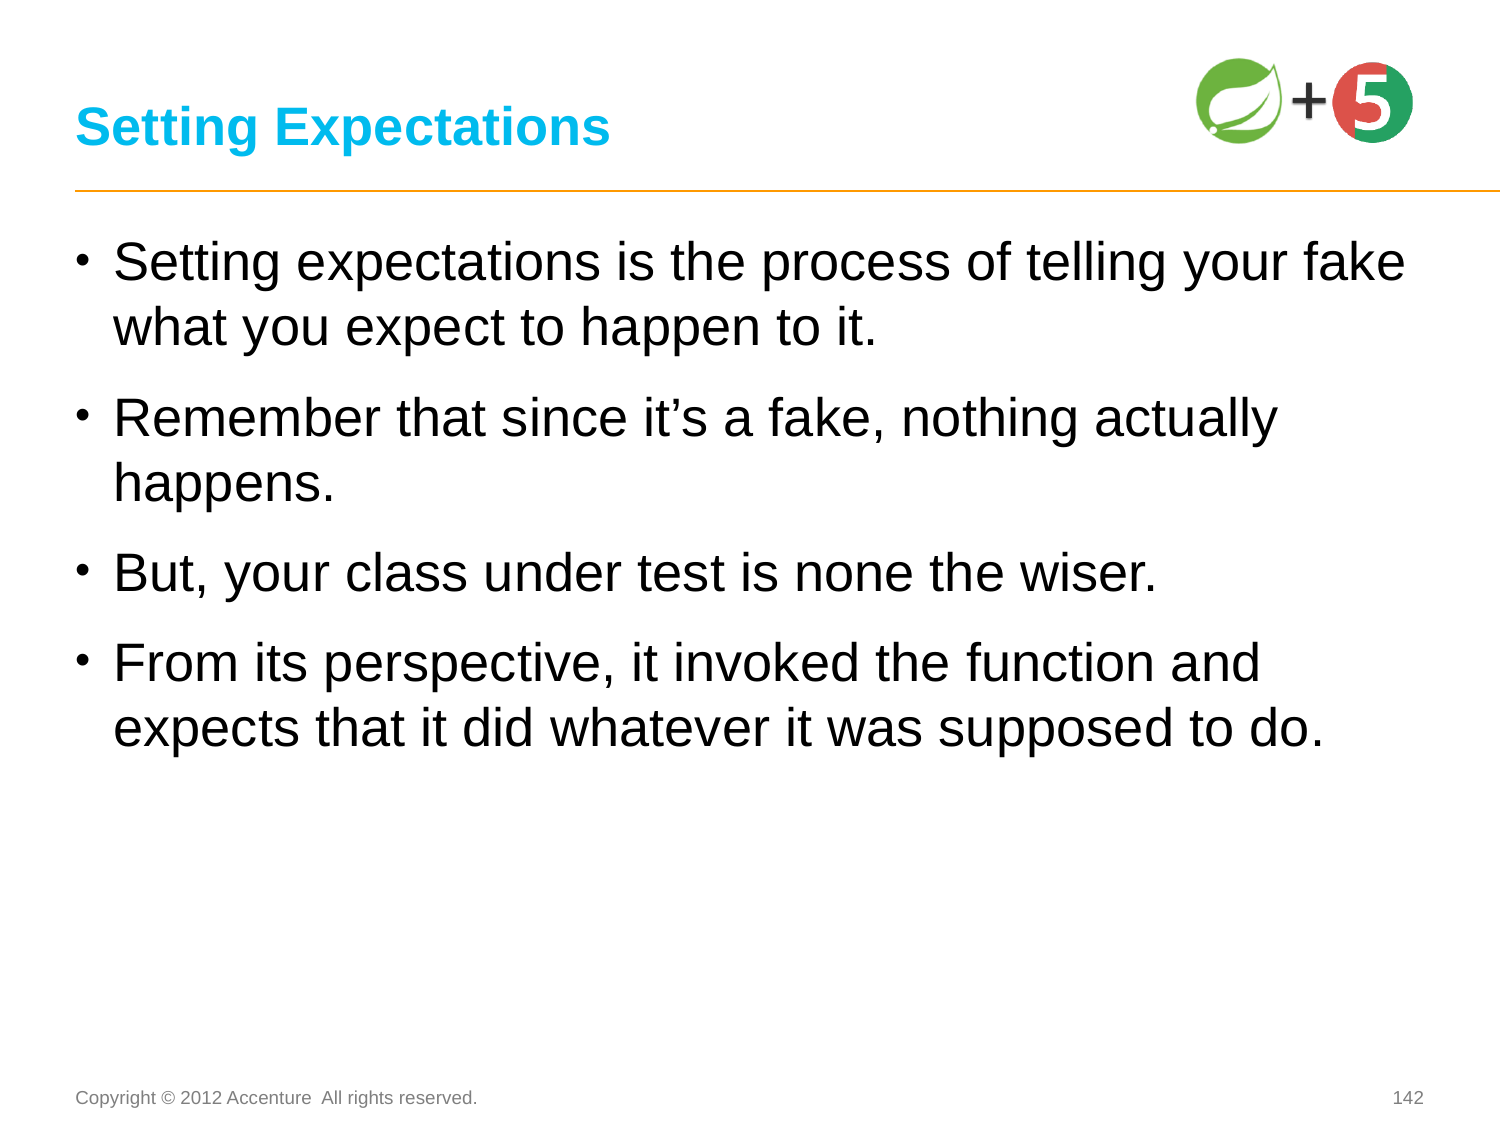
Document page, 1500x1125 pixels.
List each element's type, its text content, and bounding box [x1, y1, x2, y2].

list Setting expectations is the process of telling your fake what you expect to happen to it. Remember that since it’s a fake, nothing actually happens. But, your class under test is none the wiser. From its perspective, it invoked the function and expects that it did whatever it was supposed to do. [75, 226, 1425, 1018]
title Setting Expectations [75, 27, 1422, 157]
